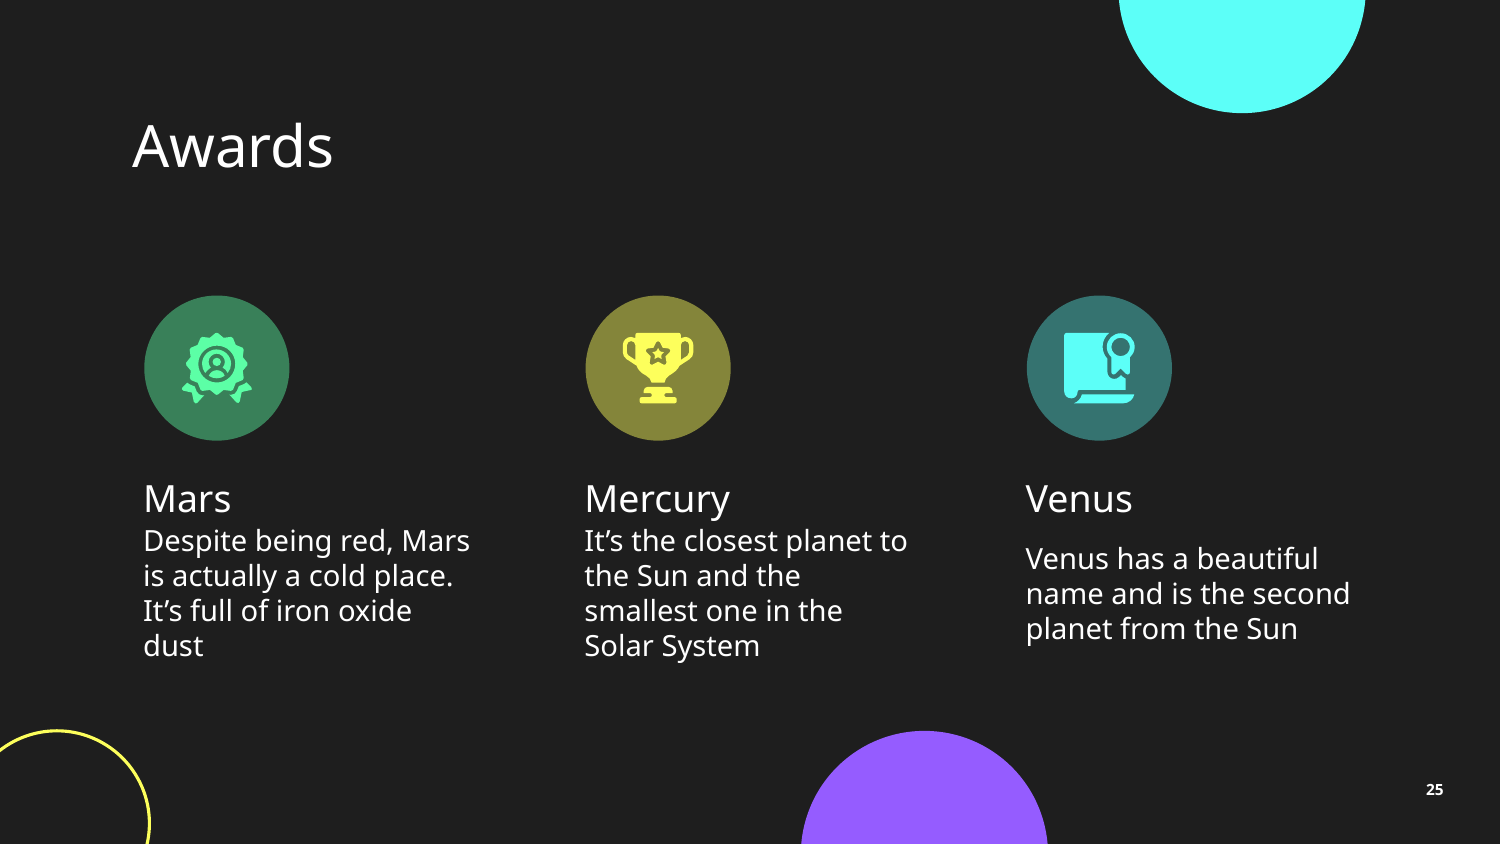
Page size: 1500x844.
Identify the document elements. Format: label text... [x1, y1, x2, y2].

text_box [585, 295, 731, 441]
title Mars [128, 459, 489, 535]
title Venus [1010, 459, 1371, 535]
title Awards [117, 106, 1383, 183]
subtitle Despite being red, Mars is actually a cold place. It’s full of iron oxide dust [128, 537, 489, 648]
subtitle It’s the closest planet to the Sun and the smallest one in the Solar System [569, 537, 930, 648]
text_box [144, 295, 290, 441]
subtitle Venus has a beautiful name and is the second planet from the Sun [1010, 537, 1371, 648]
text_box [1026, 295, 1173, 441]
slide_number 25 [1389, 764, 1480, 816]
title Mercury [569, 459, 930, 535]
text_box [1063, 332, 1135, 404]
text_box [622, 332, 694, 404]
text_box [181, 332, 253, 404]
